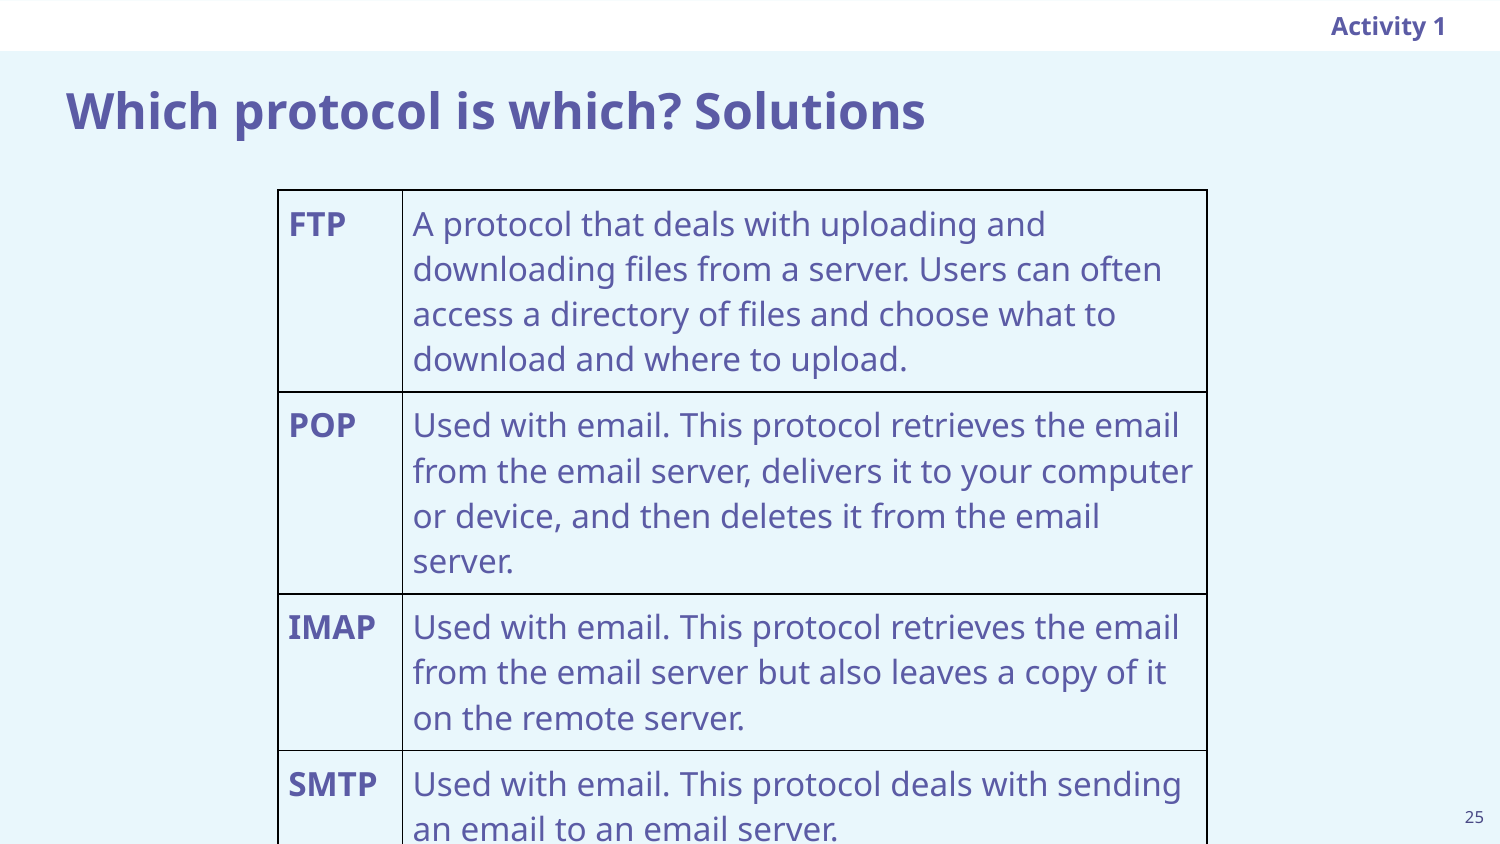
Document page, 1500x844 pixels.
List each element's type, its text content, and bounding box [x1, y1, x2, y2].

table_cell Used with email. This protocol deals with sending an email to an email server. [403, 751, 1206, 844]
title Which protocol is which? Solutions [51, 52, 1449, 167]
table_cell SMTP [279, 751, 402, 844]
slide_number ‹#› [1448, 792, 1500, 844]
table_cell POP [279, 393, 402, 593]
table_cell Used with email. This protocol retrieves the email from the email server, delivers it to your computer or device, and then deletes it from the email server. [403, 393, 1206, 593]
subtitle Activity 1 [862, 0, 1448, 52]
table_cell IMAP [279, 595, 402, 750]
table_header FTP [279, 191, 402, 391]
table_header A protocol that deals with uploading and downloading files from a server. Users can often access a directory of files and choose what to download and where to upload. [403, 191, 1206, 391]
table_cell Used with email. This protocol retrieves the email from the email server but also leaves a copy of it on the remote server. [403, 595, 1206, 750]
